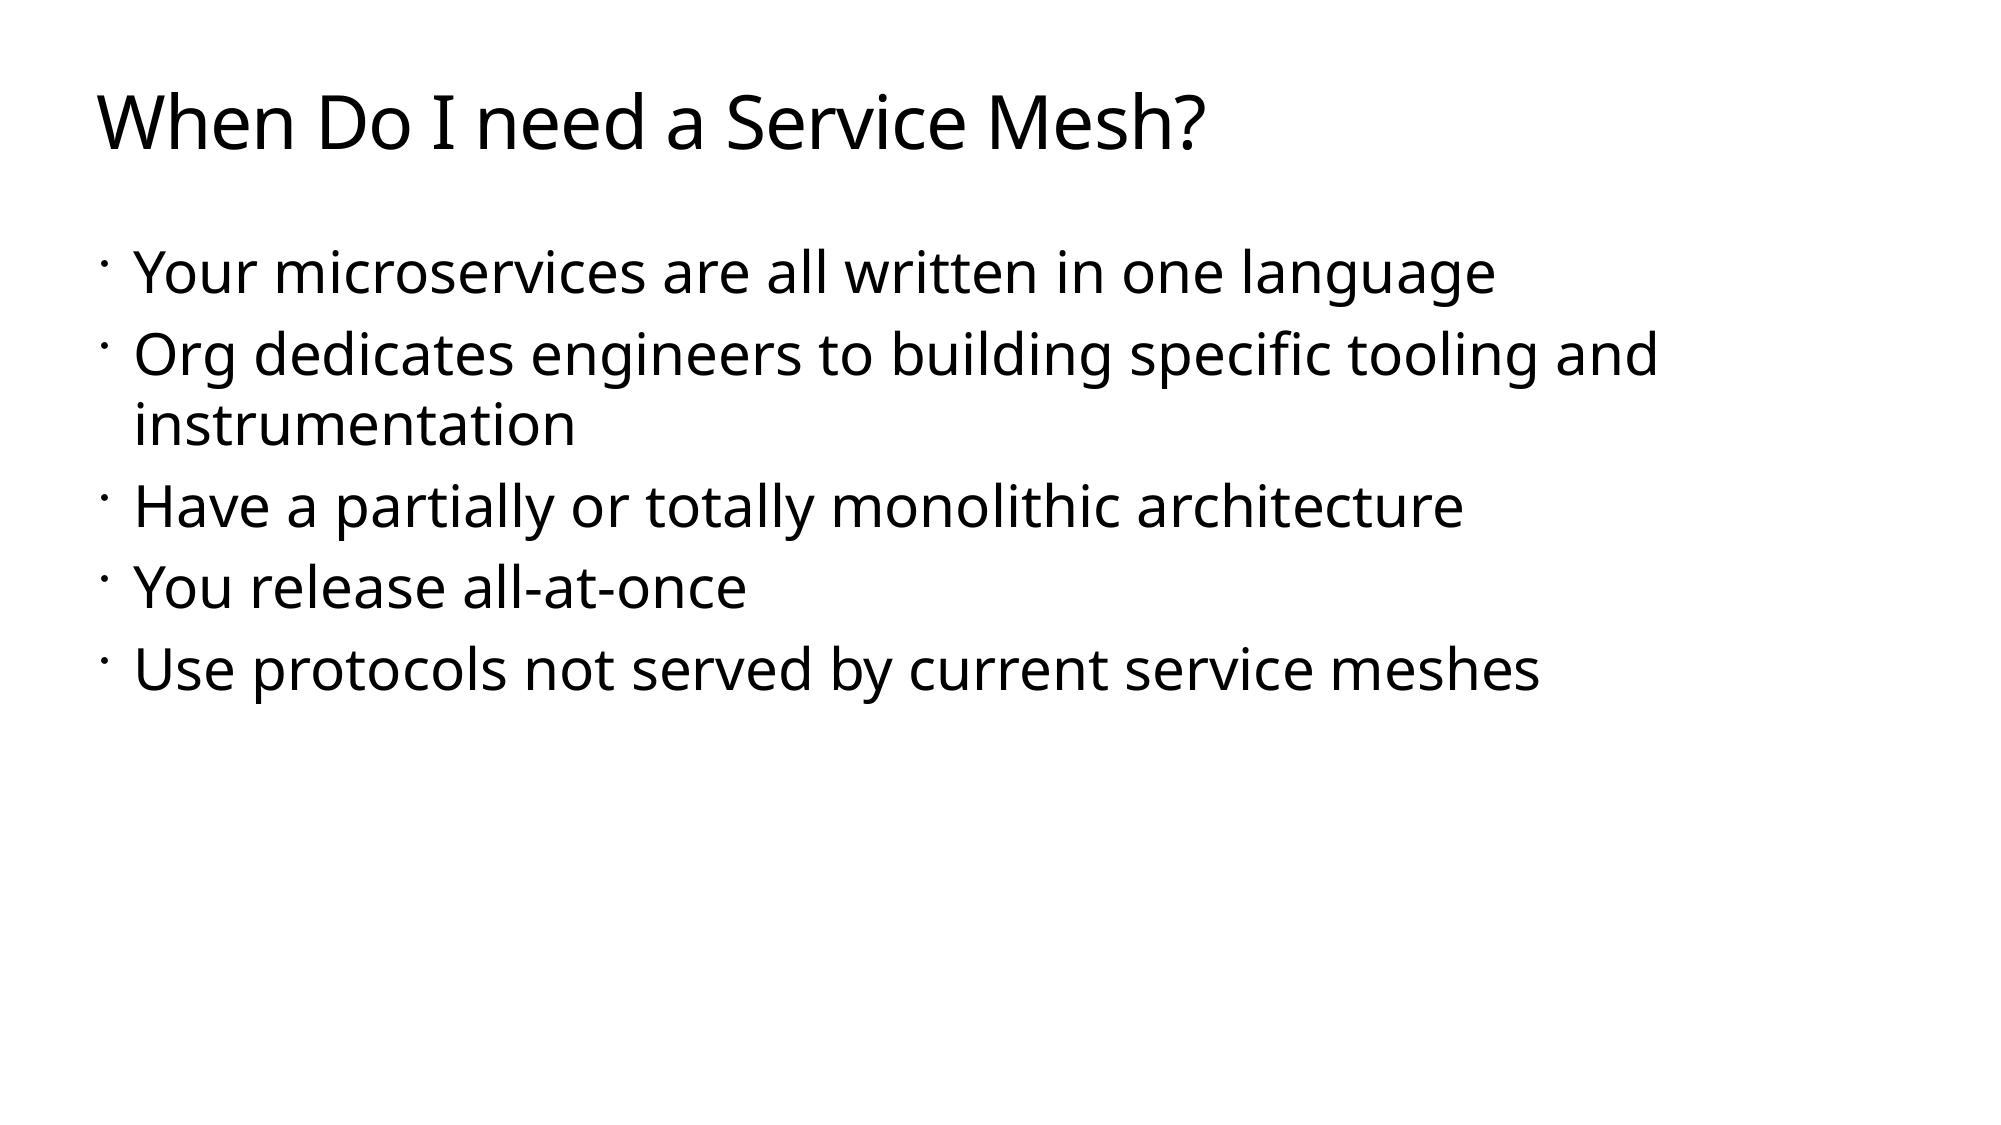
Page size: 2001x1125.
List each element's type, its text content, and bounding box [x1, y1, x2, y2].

list Your microservices are all written in one language Org dedicates engineers to building specific tooling and instrumentation Have a partially or totally monolithic architecture You release all-at-once Use protocols not served by current service meshes [95, 235, 1904, 1029]
title When Do I need a Service Mesh? [96, 75, 1904, 166]
